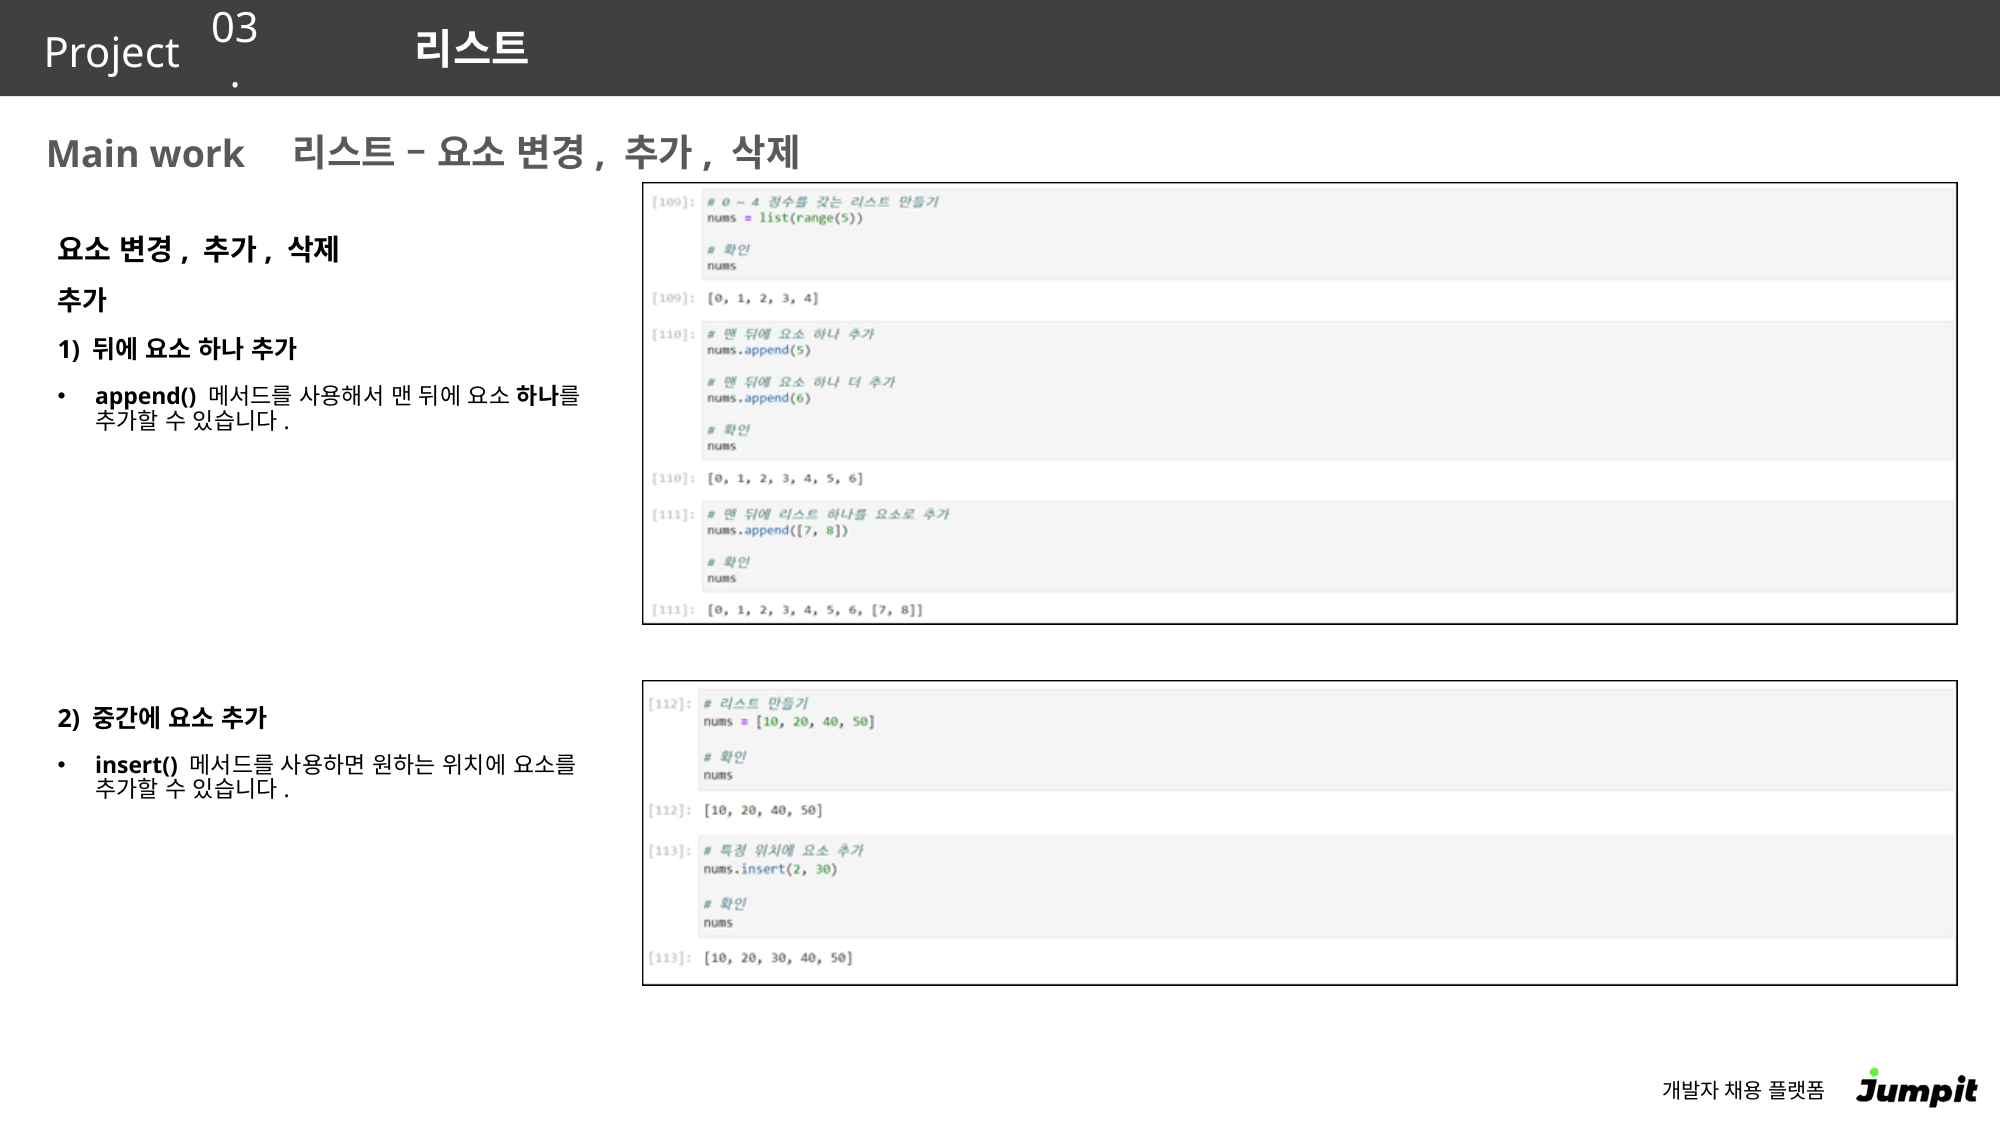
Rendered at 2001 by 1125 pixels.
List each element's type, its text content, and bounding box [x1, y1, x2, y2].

picture [1849, 1063, 1982, 1113]
list 요소 변경, 추가, 삭제 추가 1) 뒤에 요소 하나 추가 append() 메서드를 사용해서 맨 뒤에 요소 하나를 추가할 수 있습니다. 2) 중간에 요소 추가 insert() 메서드를 사용하면 원하는 위치에 요소를 추가할 수 있습니다. [42, 227, 642, 781]
list 리스트 [399, 20, 1707, 82]
text_box [42, 781, 642, 1043]
picture [642, 182, 1958, 625]
picture [642, 680, 1958, 986]
list 03. [192, 20, 278, 82]
list 리스트 – 요소 변경, 추가, 삭제 [277, 126, 1856, 183]
